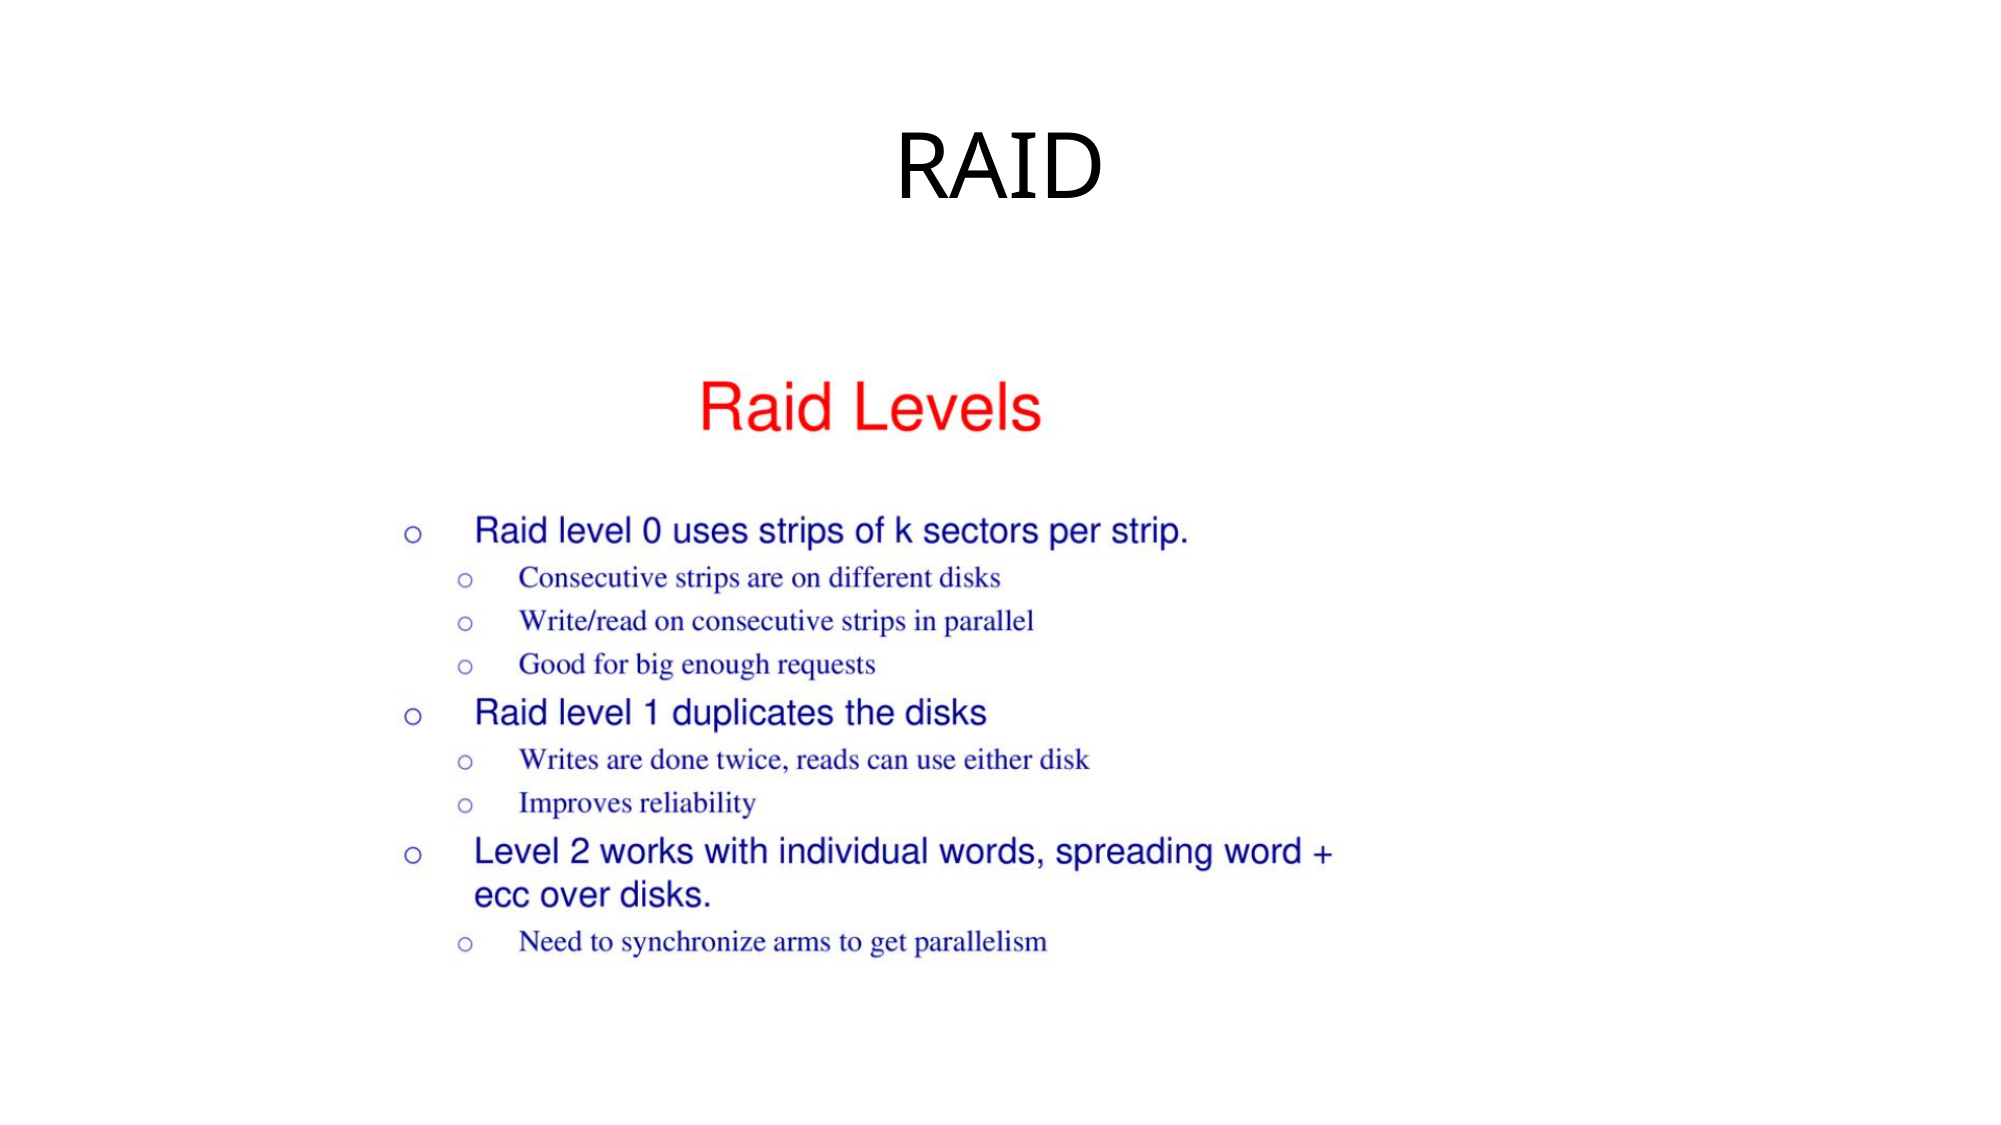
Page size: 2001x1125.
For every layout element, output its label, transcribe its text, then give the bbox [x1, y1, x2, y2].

title RAID [137, 59, 1863, 278]
picture [368, 356, 1401, 1036]
